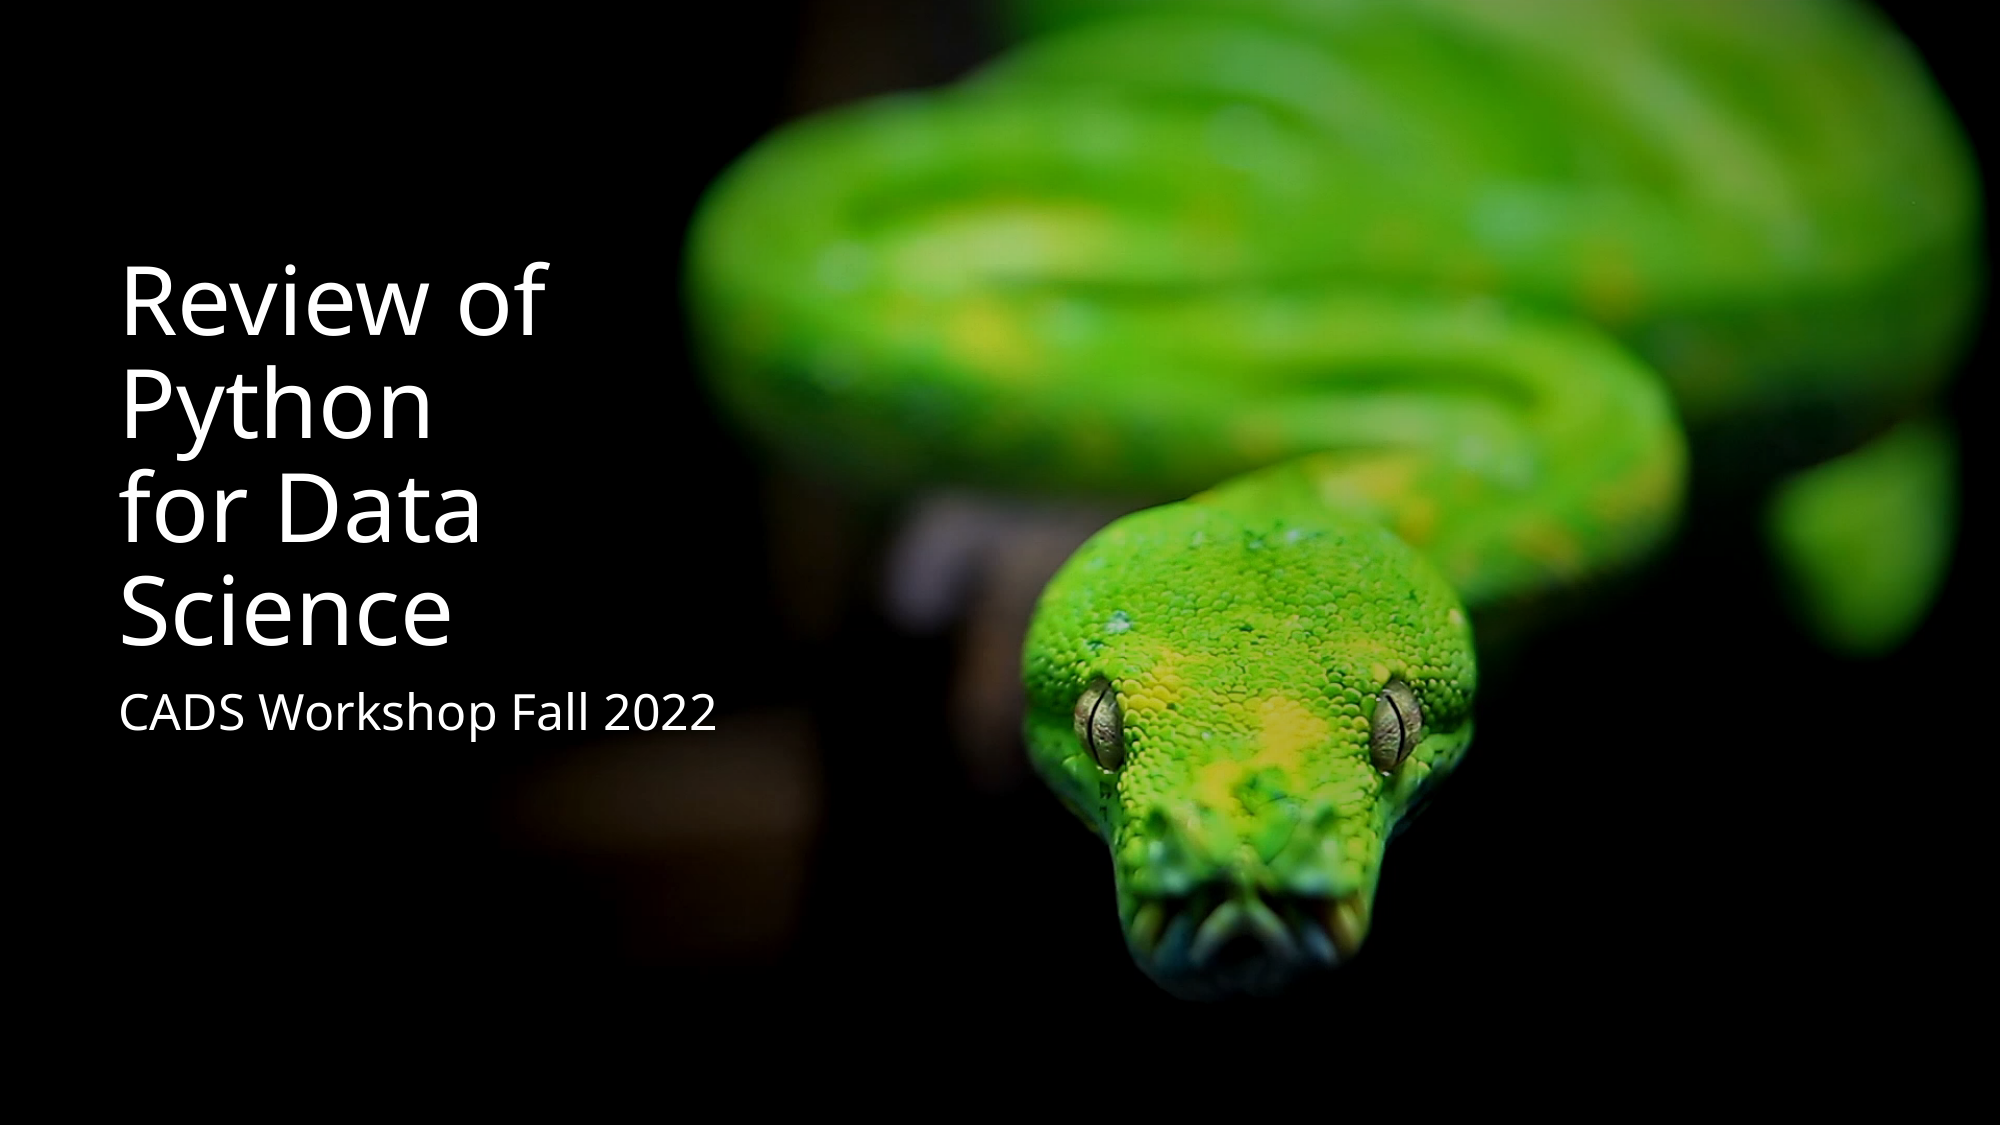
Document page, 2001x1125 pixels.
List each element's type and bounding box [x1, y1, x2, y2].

text_box [0, 0, 2000, 1125]
